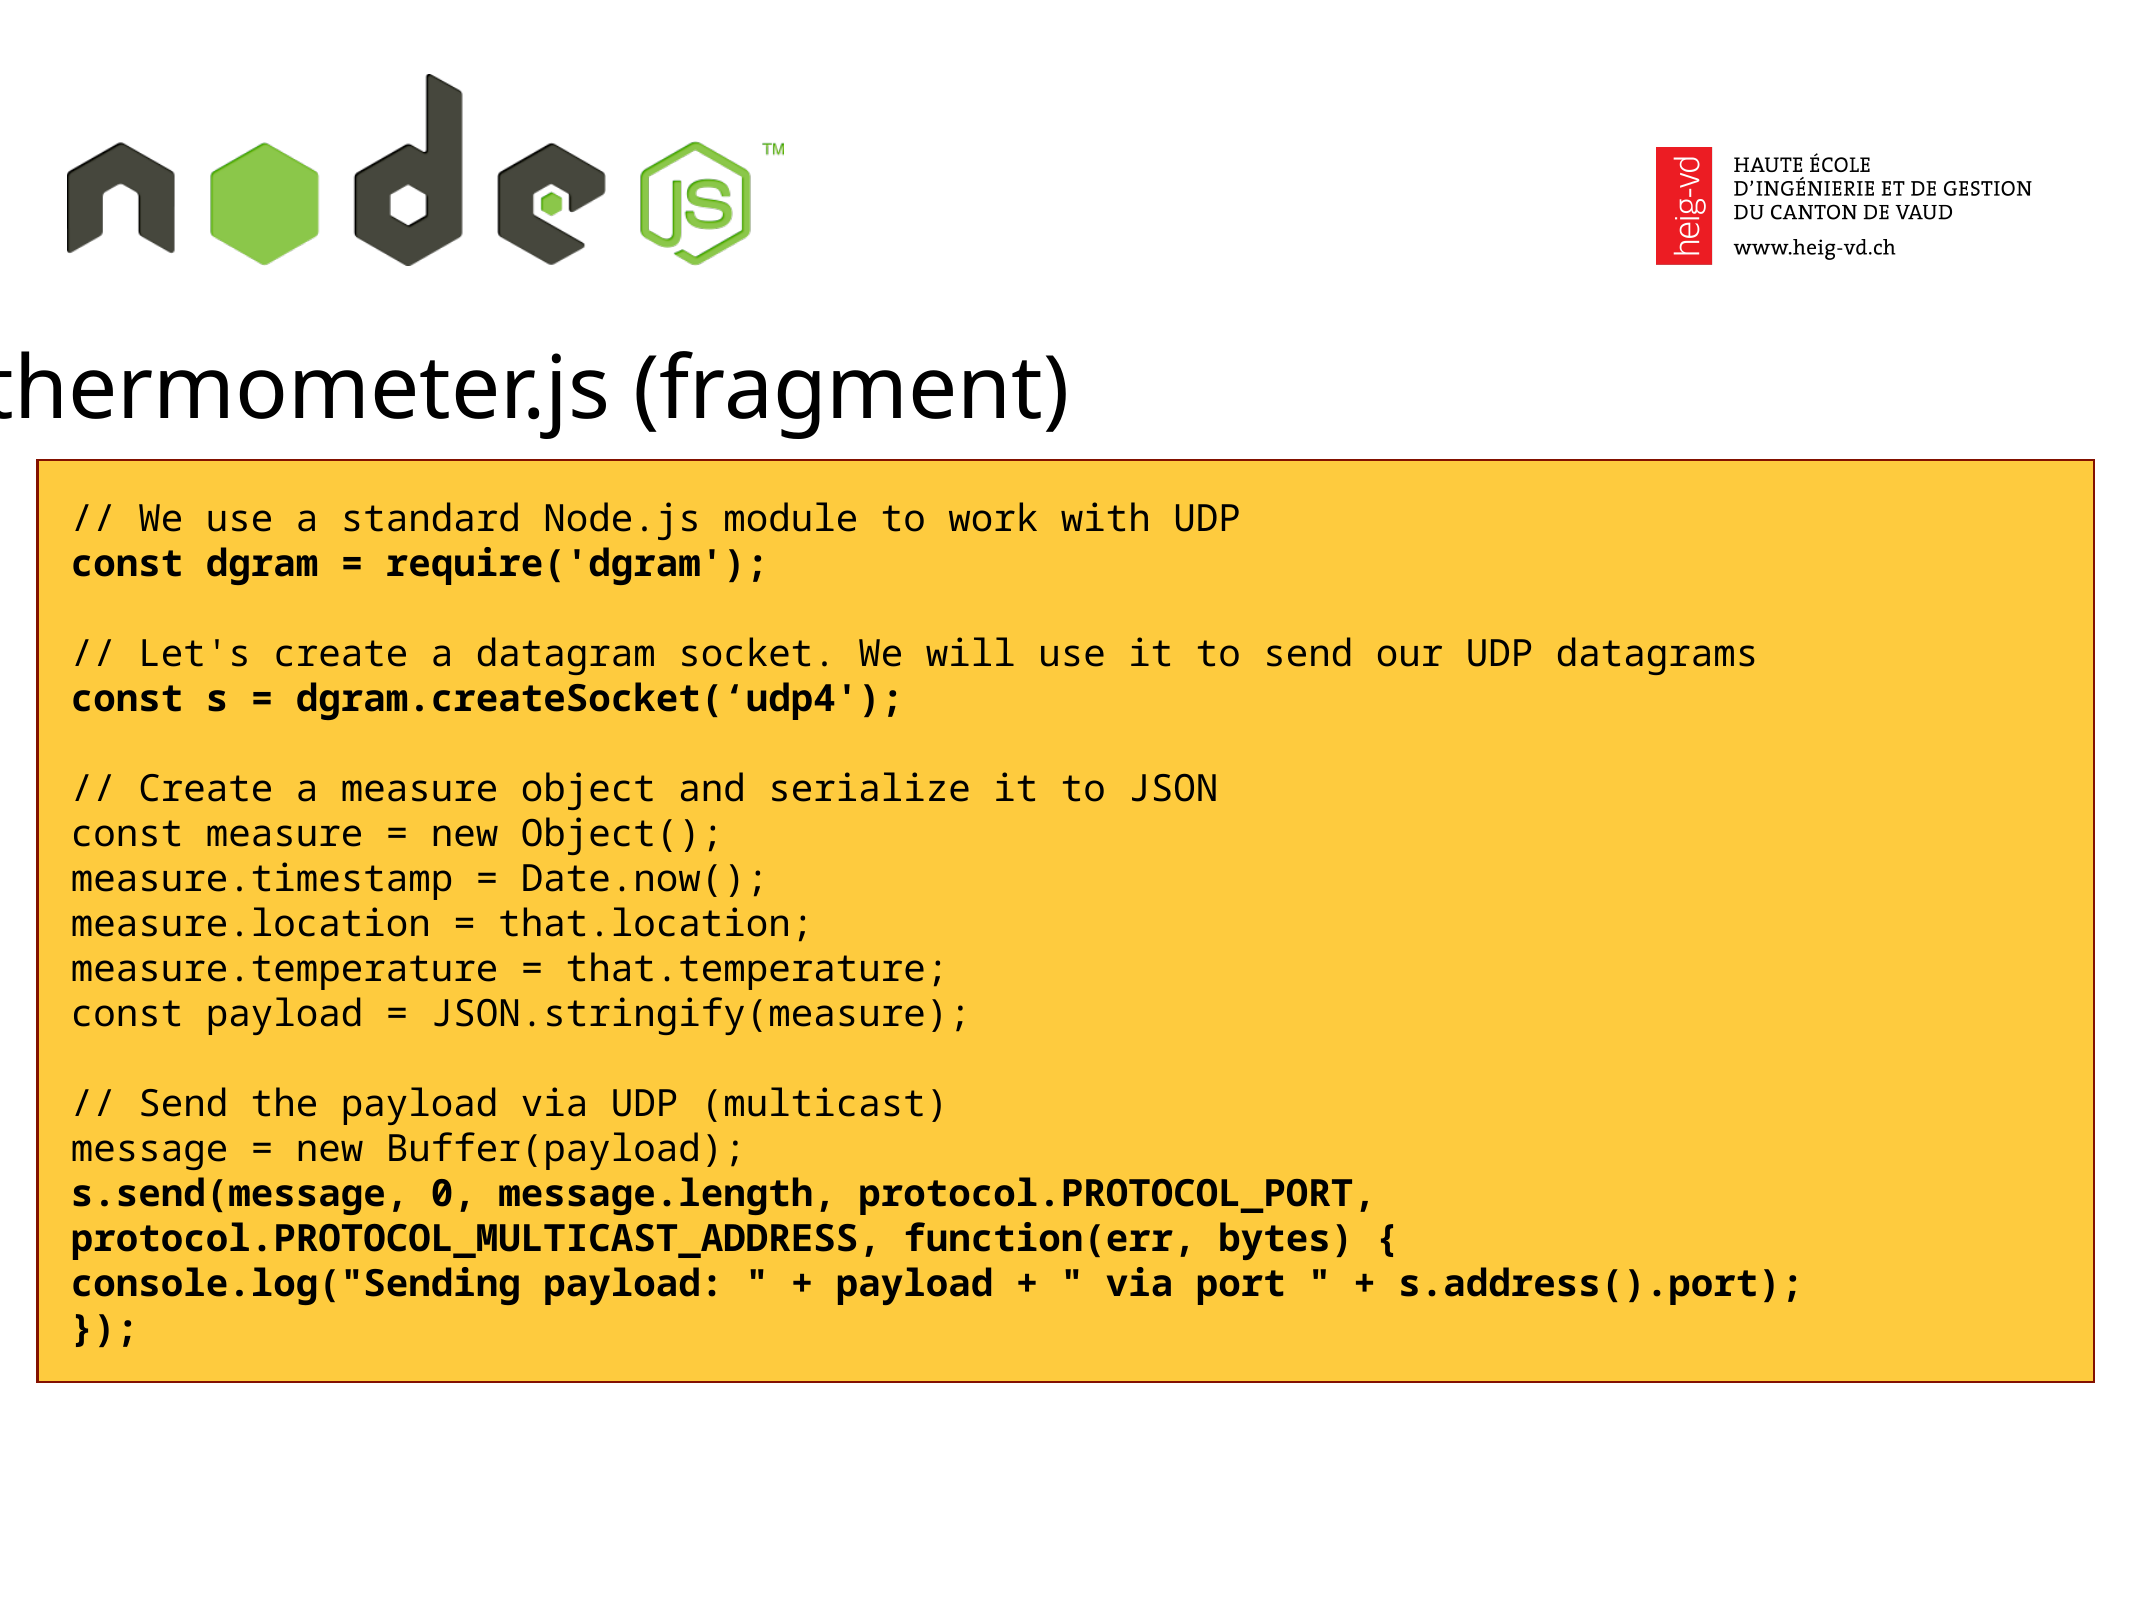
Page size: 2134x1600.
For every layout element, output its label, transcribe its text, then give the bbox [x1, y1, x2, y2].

text_box thermometer.js (fragment) [0, 322, 1078, 445]
picture [67, 74, 785, 266]
text_box // We use a standard Node.js module to work with UDP const dgram = require('dgram'); // Let's create a datagram socket. We will use it to send our UDP datagrams const s = dgram.createSocket(‘udp4'); // Create a measure object and serialize it to JSON const measure = new Object(); measure.timestamp = Date.now(); measure.location = that.location; measure.temperature = that.temperature; const payload = JSON.stringify(measure); // Send the payload via UDP (multicast) message = new Buffer(payload); s.send(message, 0, message.length, protocol.PROTOCOL_PORT, protocol.PROTOCOL_MULTICAST_ADDRESS, function(err, bytes) { console.log("Sending payload: " + payload + " via port " + s.address().port); }); [37, 460, 2094, 1382]
picture [1656, 147, 2043, 265]
